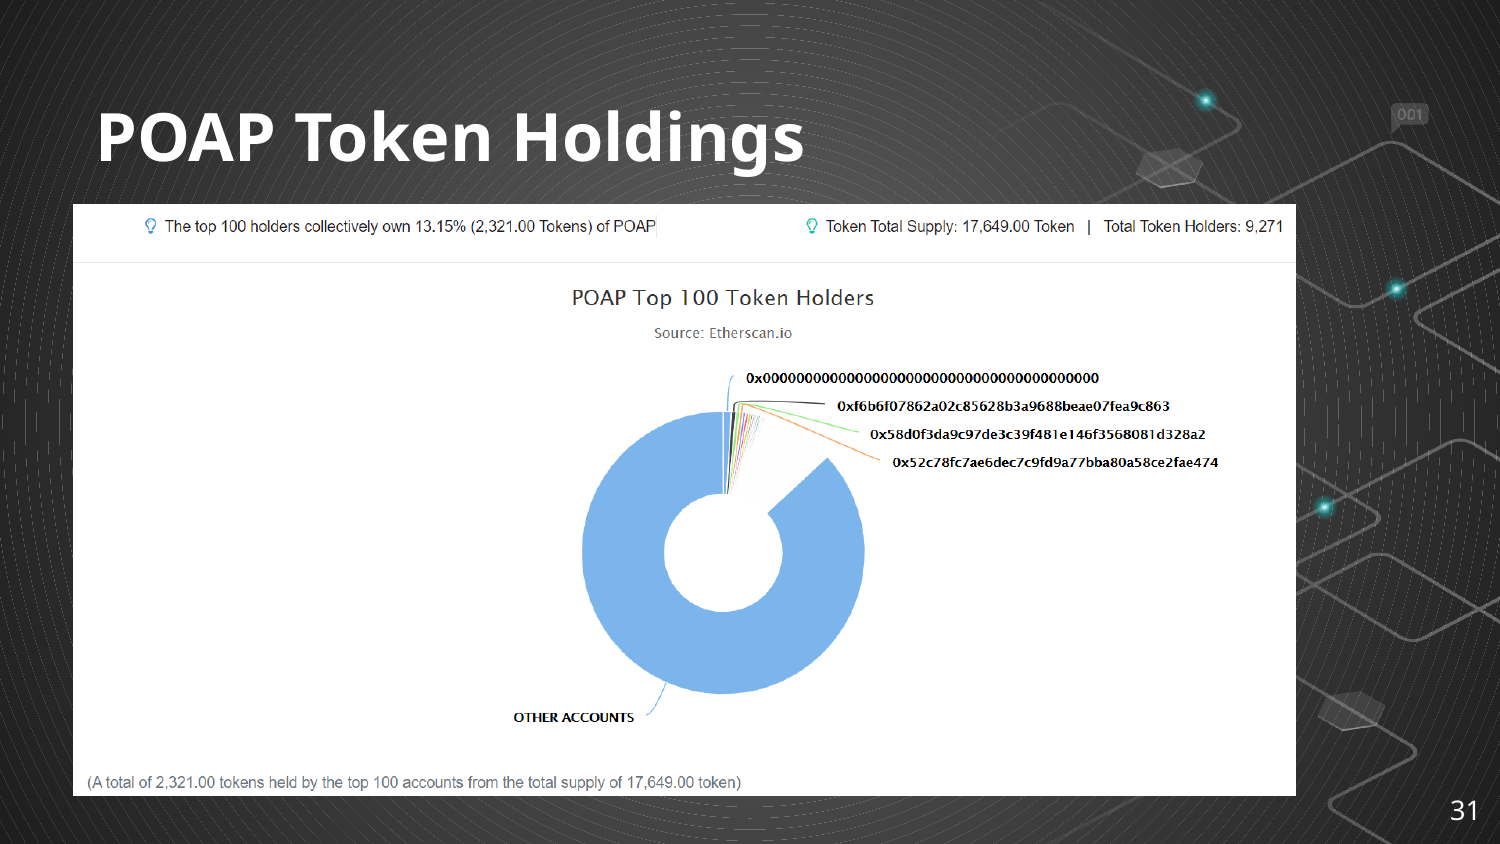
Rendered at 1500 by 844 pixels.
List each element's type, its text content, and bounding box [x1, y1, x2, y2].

slide_number 31 [1391, 779, 1482, 844]
picture [0, 0, 1500, 844]
title POAP Token Holdings [95, 33, 1082, 175]
